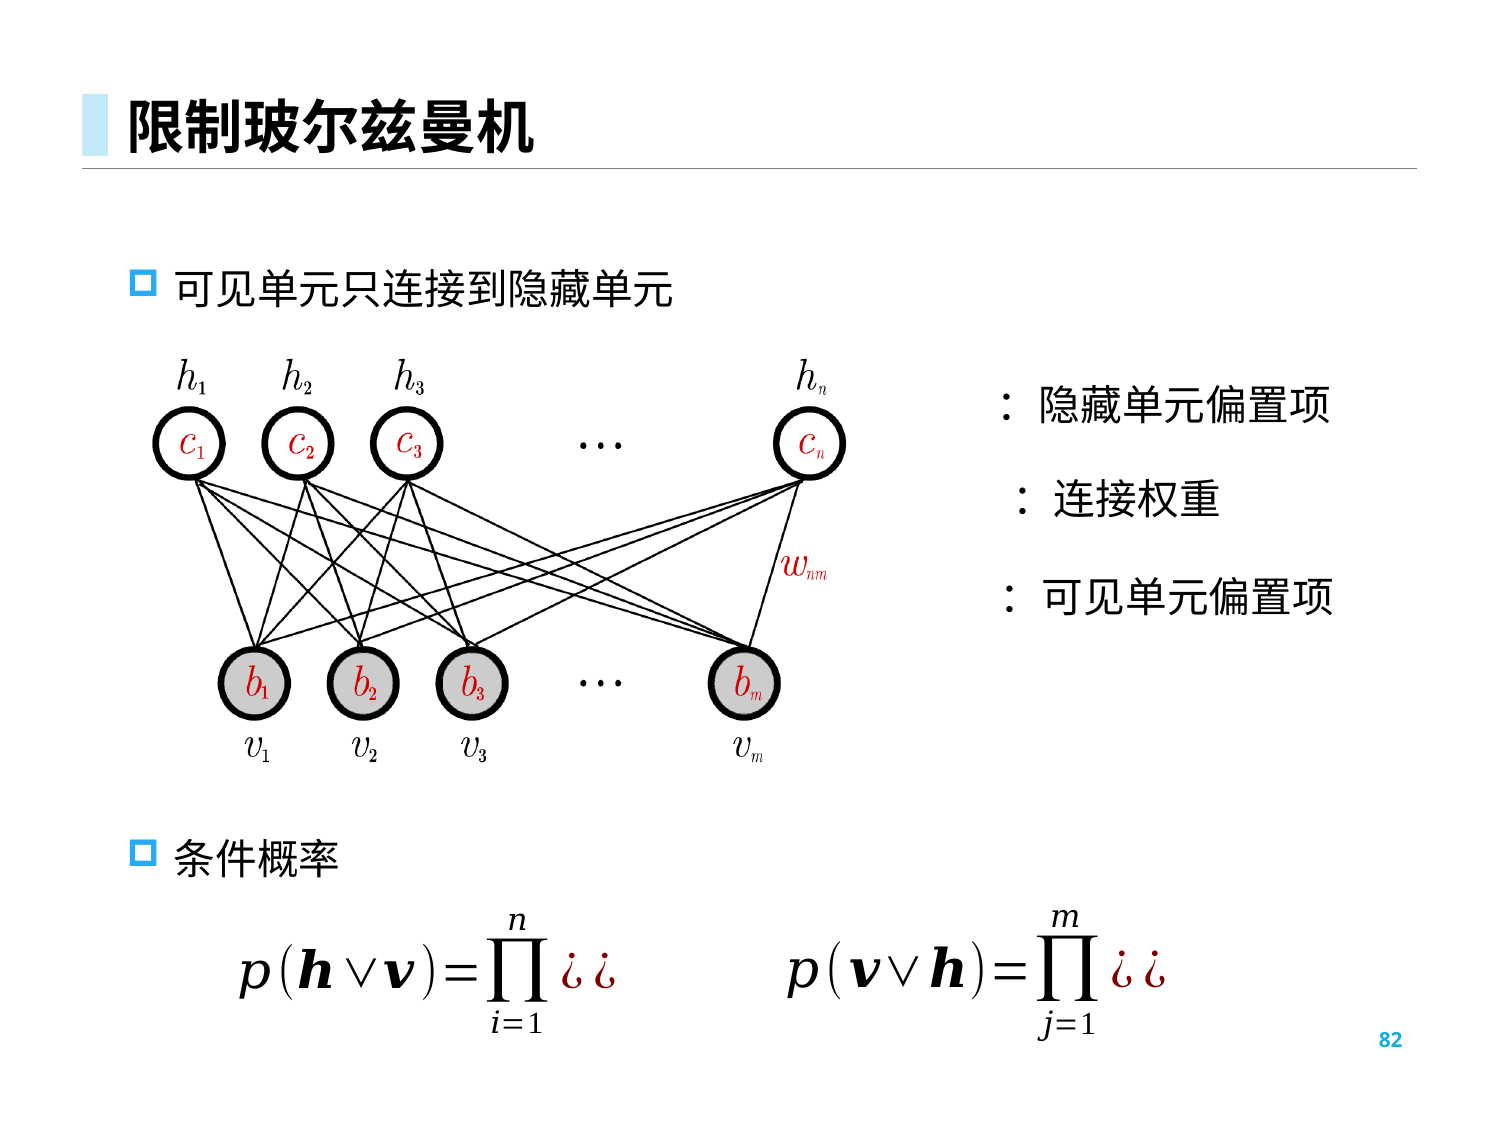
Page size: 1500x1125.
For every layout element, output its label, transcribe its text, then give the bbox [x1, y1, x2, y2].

slide_number 82 [1059, 1023, 1418, 1058]
title 限制玻尔兹曼机 [111, 0, 1500, 169]
text_box 条件概率 [111, 820, 828, 922]
picture [141, 350, 857, 774]
